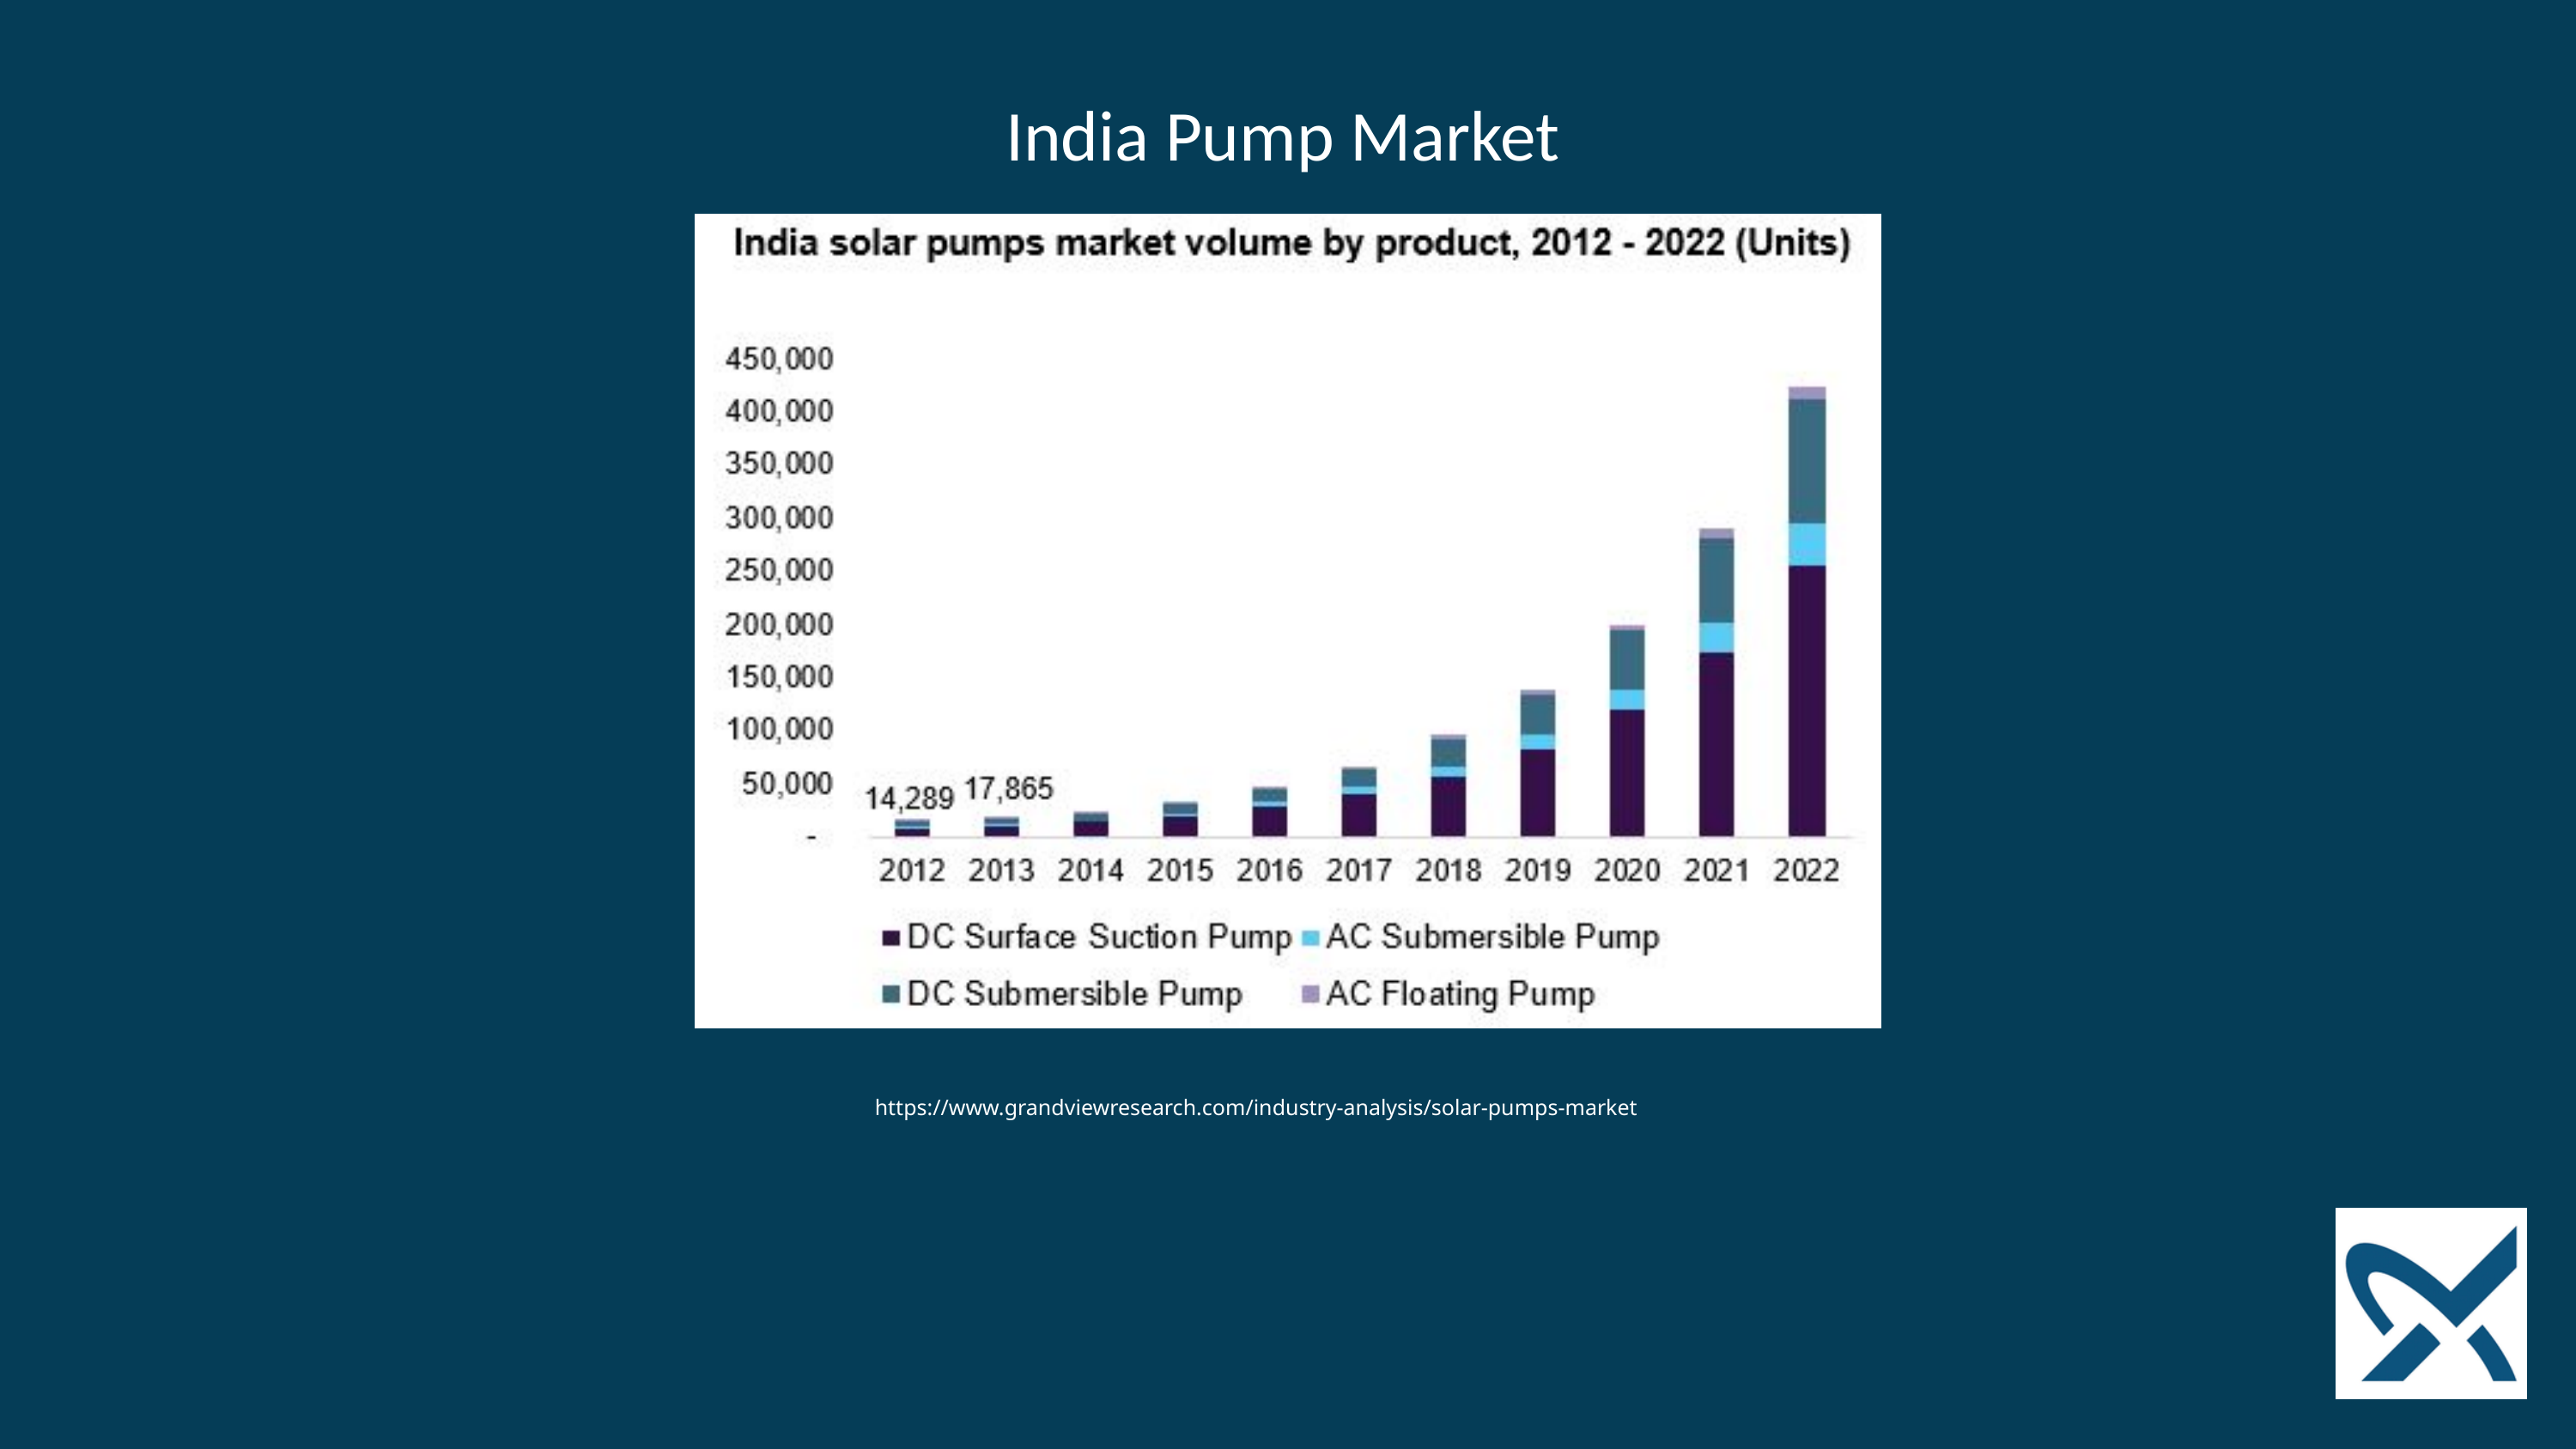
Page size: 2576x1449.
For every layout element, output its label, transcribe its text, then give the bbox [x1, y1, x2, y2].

text_box https://www.grandviewresearch.com/industry-analysis/solar-pumps-market [0, 1089, 2513, 1120]
picture [696, 215, 1880, 1028]
picture [2336, 1209, 2526, 1398]
text_box India Pump Market [993, 82, 1583, 182]
